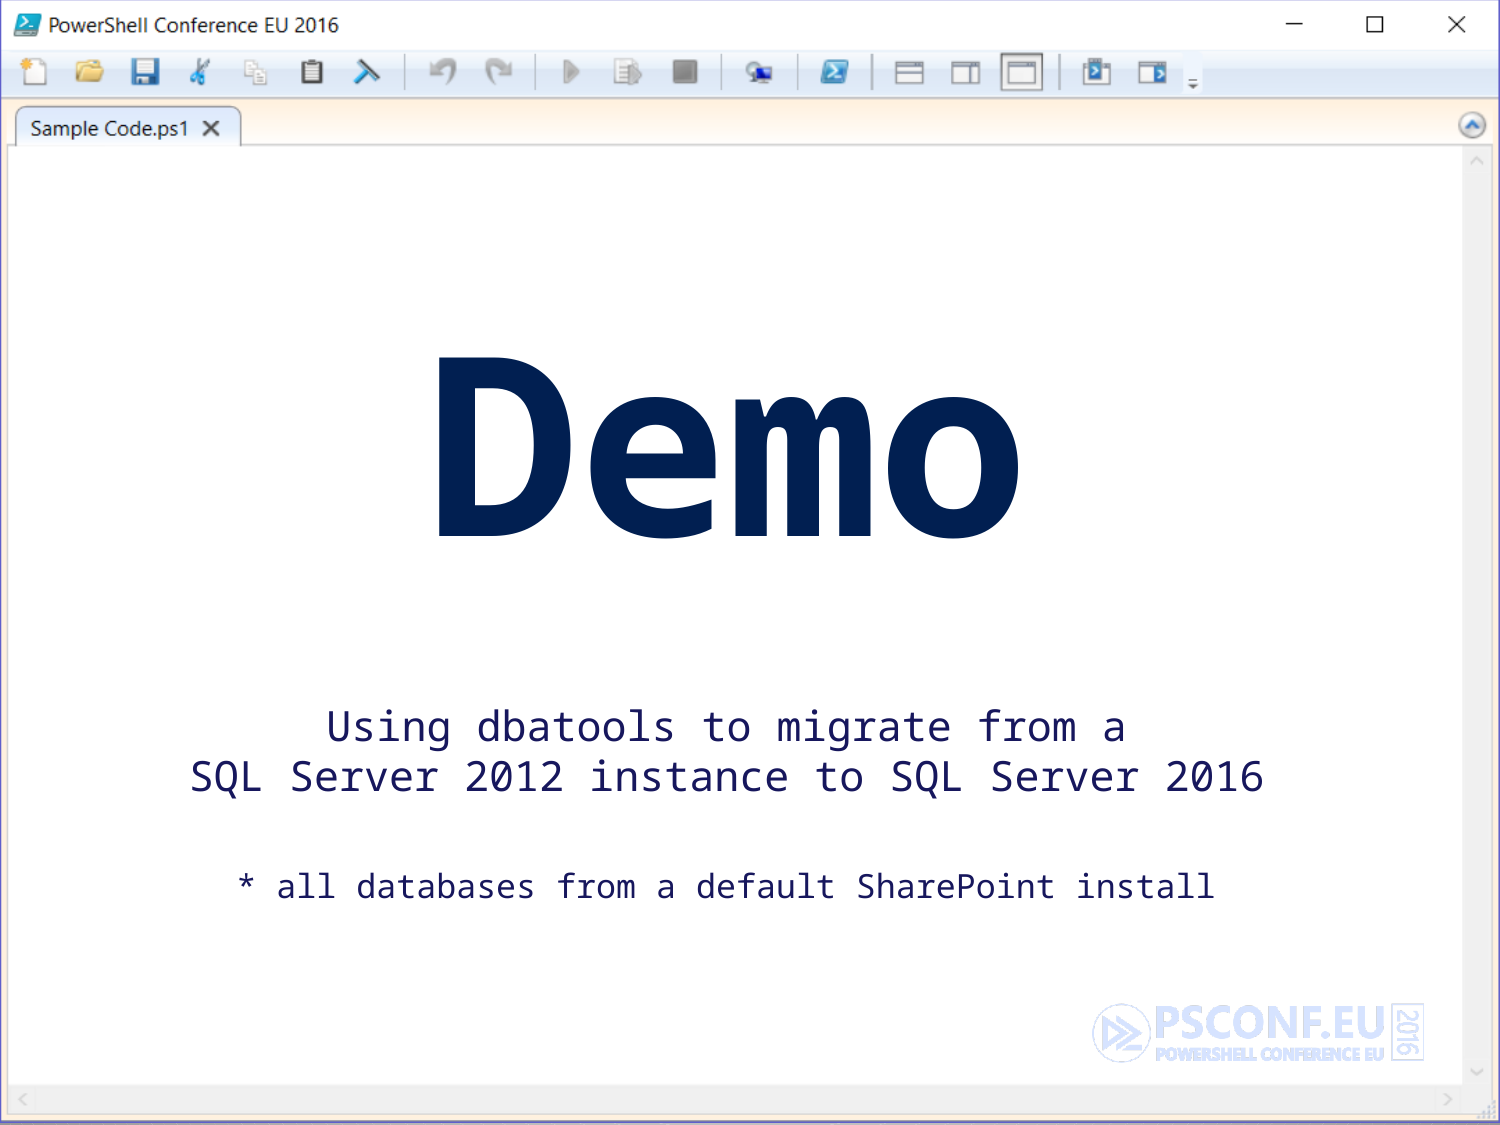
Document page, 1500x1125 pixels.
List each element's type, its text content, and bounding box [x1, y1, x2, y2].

list Using dbatools to migrate from a SQL Server 2012 instance to SQL Server 2016 * all databases from a default SharePoint install [53, 692, 1400, 1047]
title Demo [53, 278, 1404, 622]
picture [0, 0, 1500, 1123]
